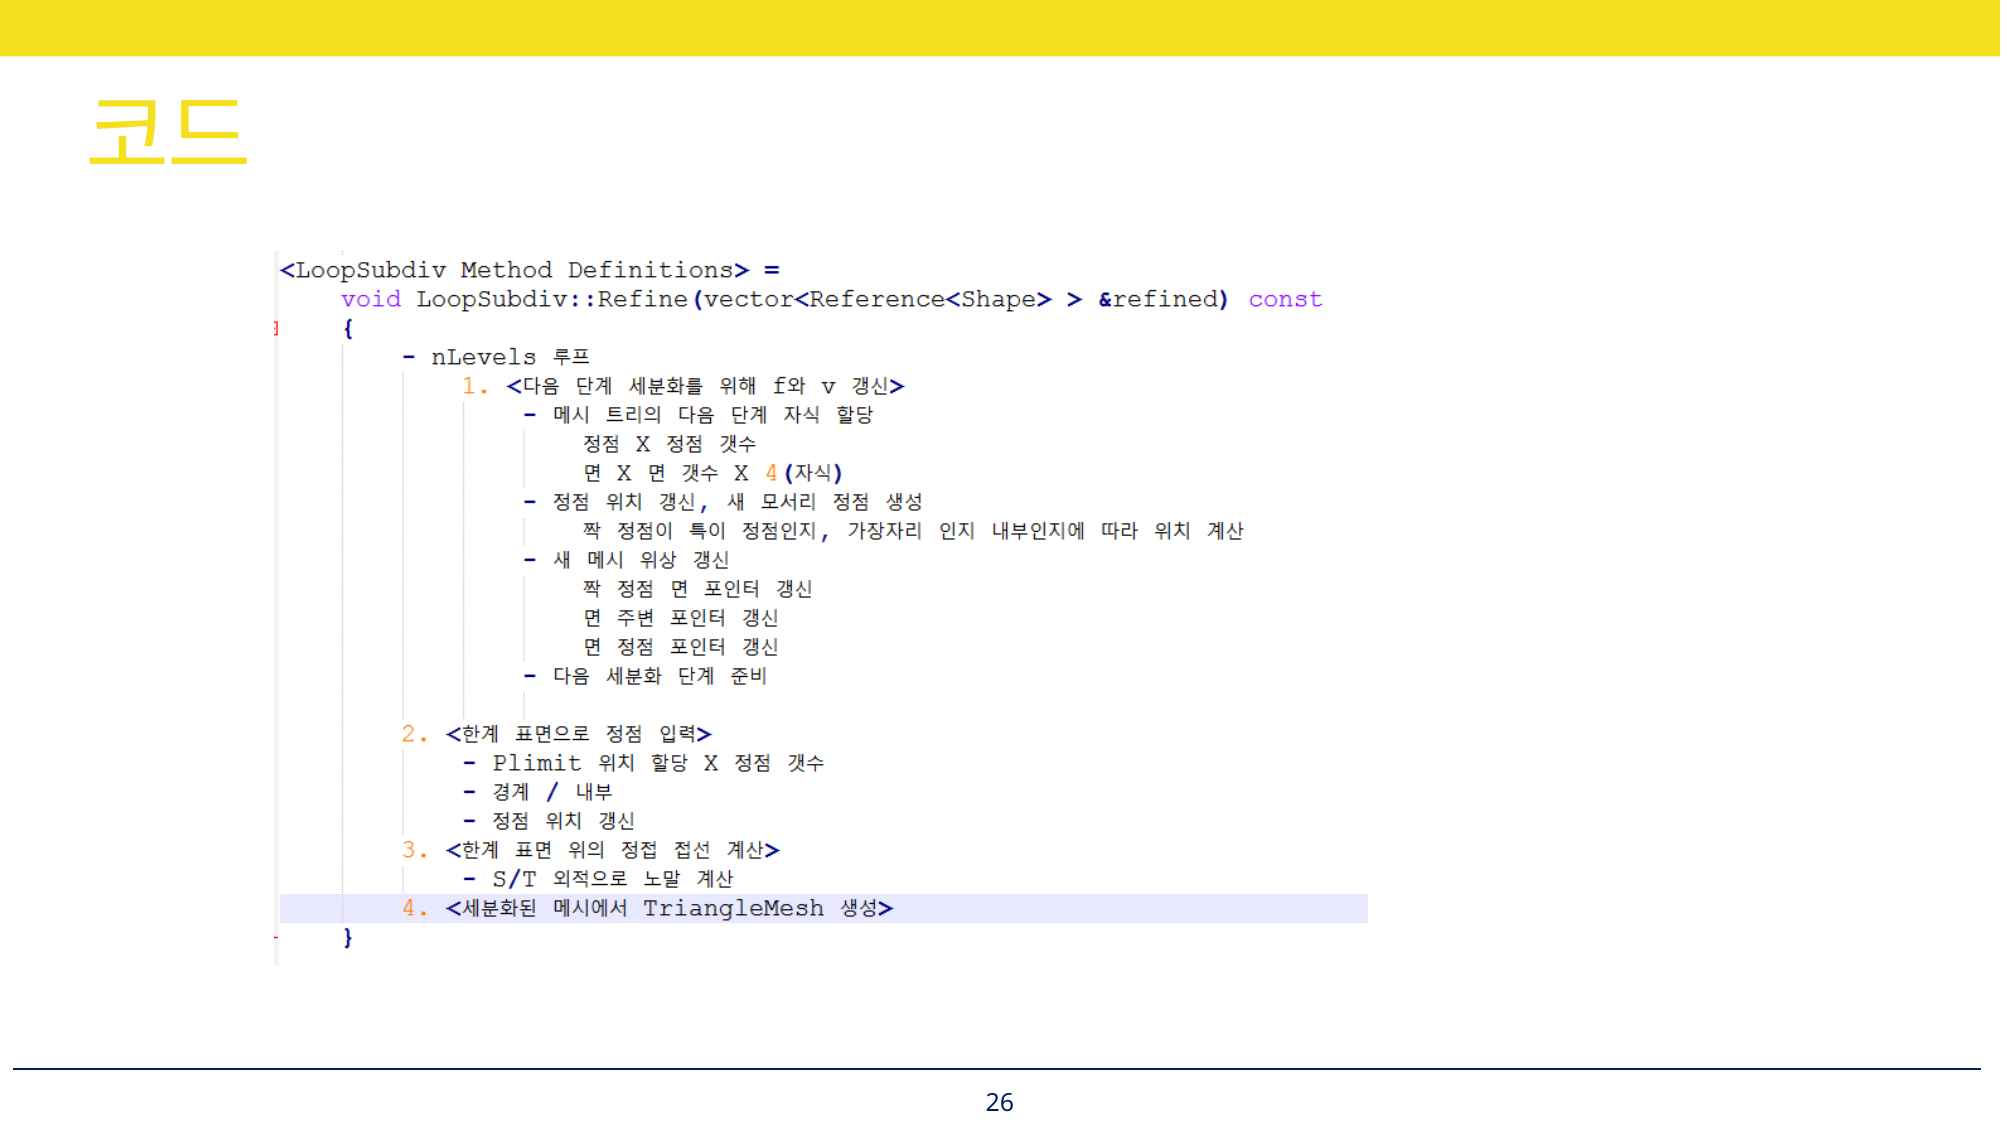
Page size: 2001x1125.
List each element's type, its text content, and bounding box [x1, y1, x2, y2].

slide_number 26 [916, 1078, 1084, 1125]
title 코드 [85, 89, 1915, 190]
picture [274, 251, 1368, 966]
